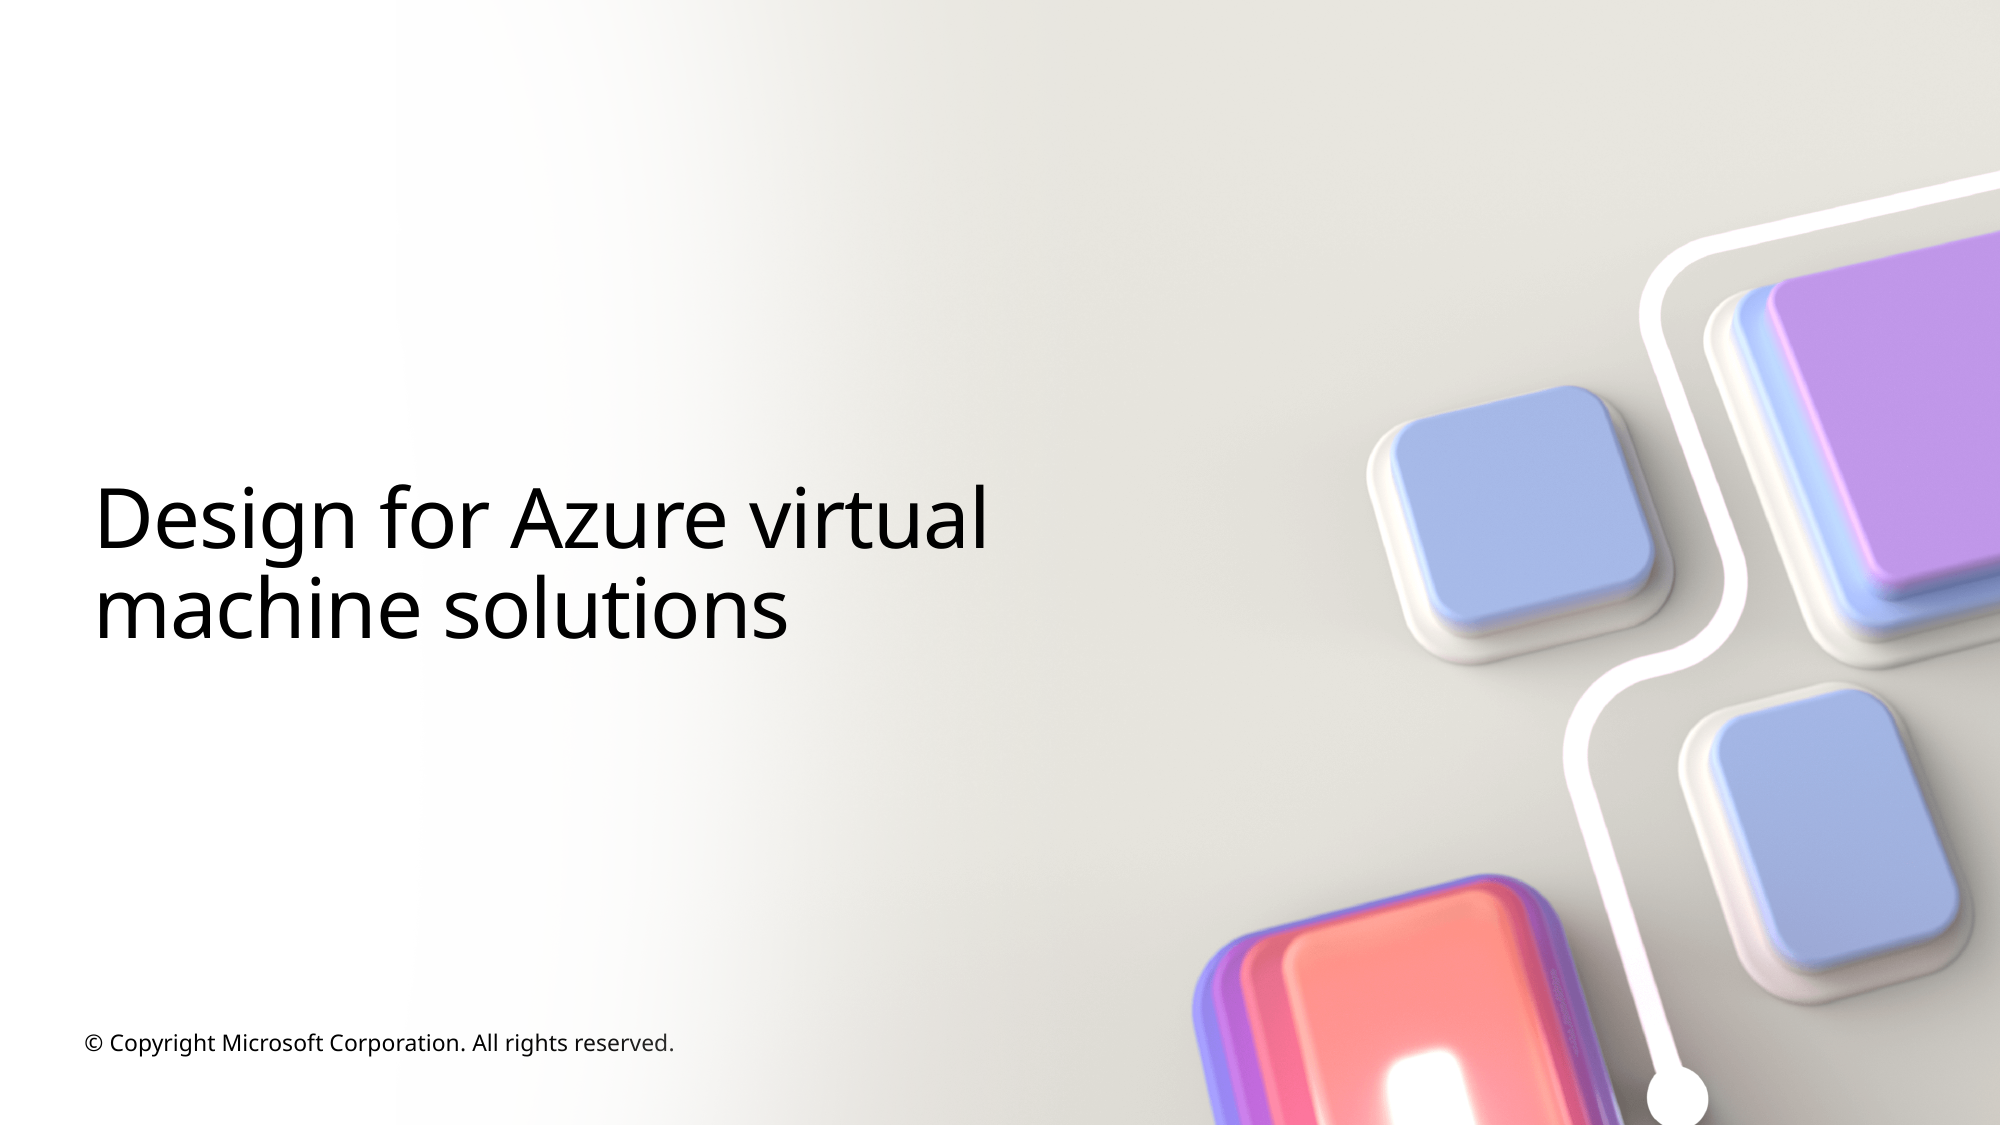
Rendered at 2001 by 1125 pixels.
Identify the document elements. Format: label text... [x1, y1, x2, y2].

picture [396, 0, 2000, 1125]
title Design for Azure virtual machine solutions [93, 555, 1135, 657]
